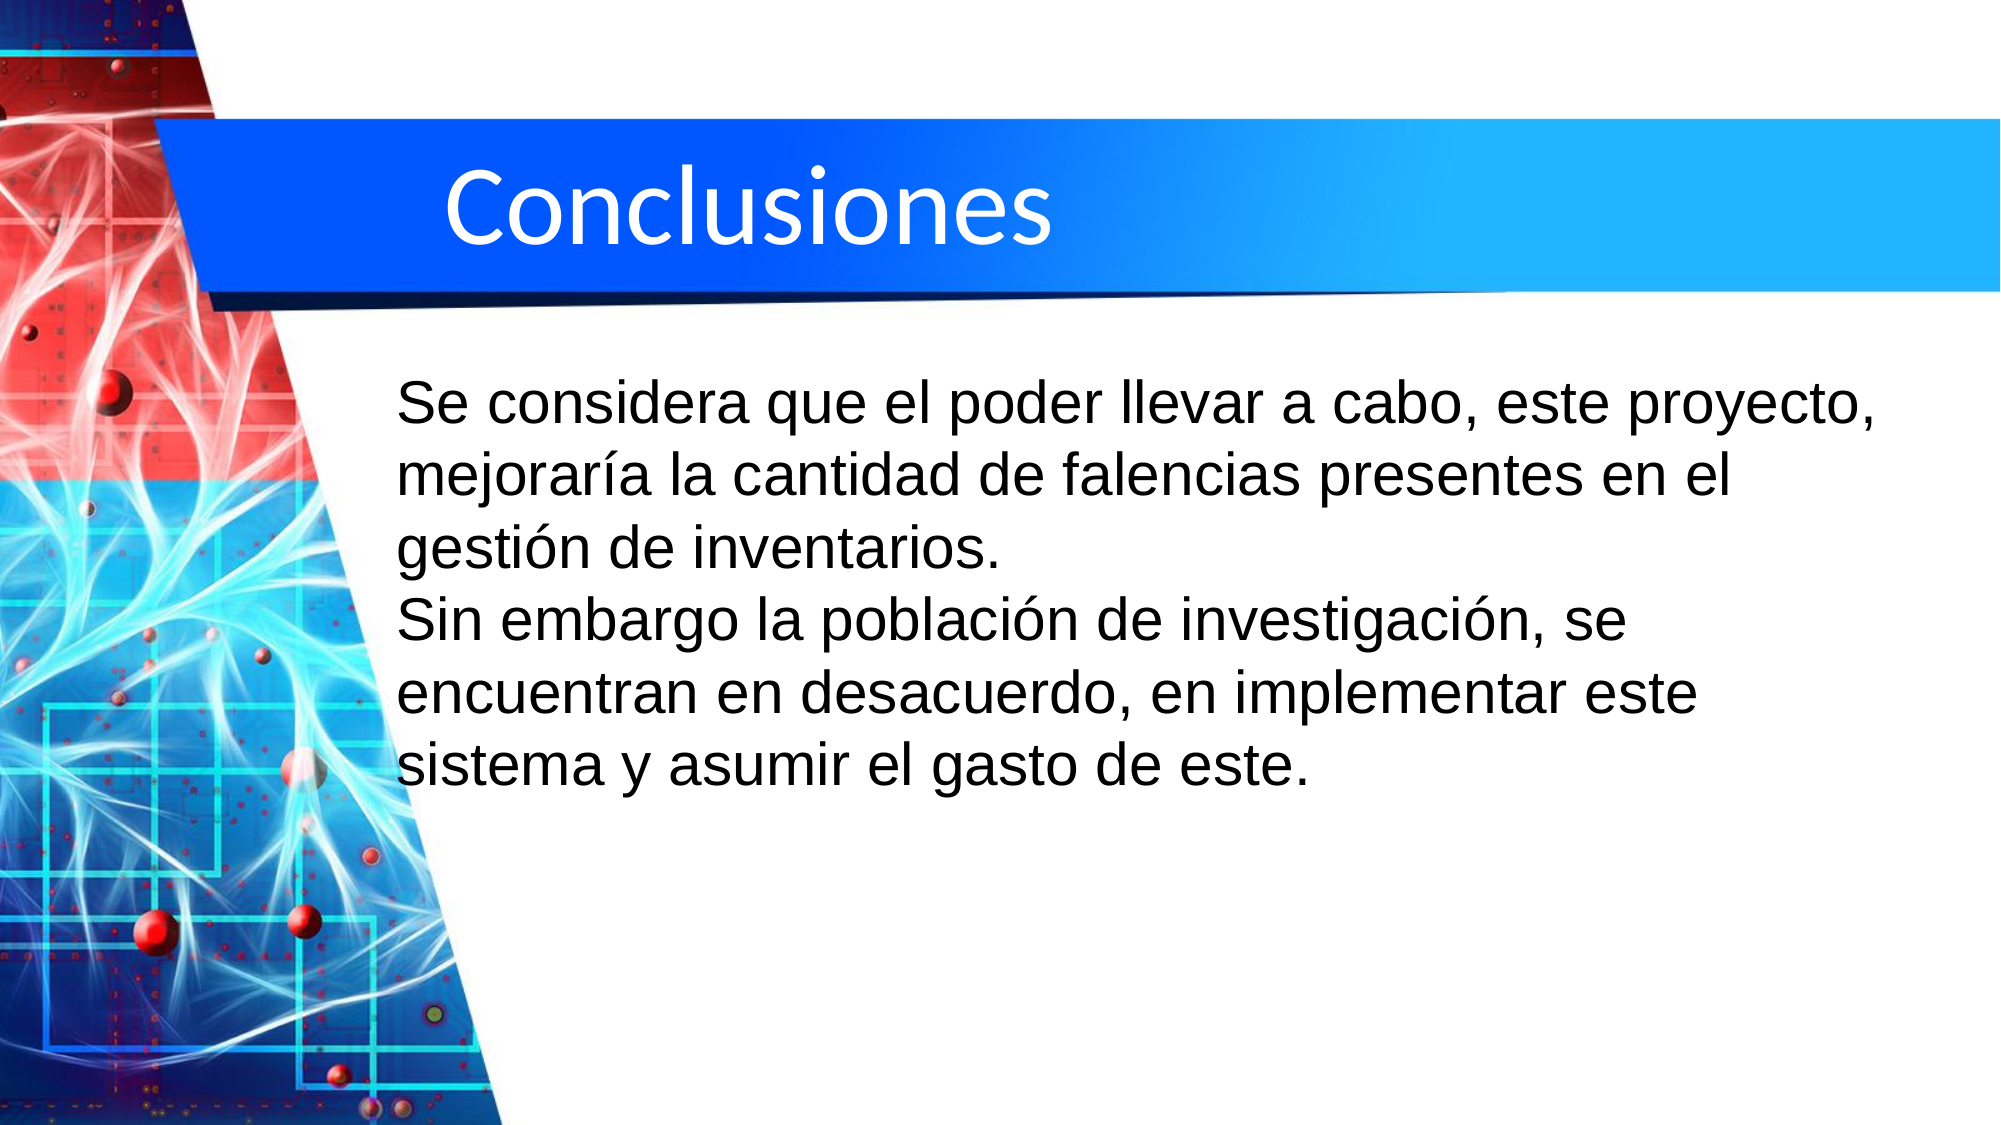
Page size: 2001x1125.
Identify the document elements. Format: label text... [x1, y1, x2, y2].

picture [0, 0, 2001, 1125]
text_box Se considera que el poder llevar a cabo, este proyecto, mejoraría la cantidad de falencias presentes en el gestión de inventarios. Sin embargo la población de investigación, se encuentran en desacuerdo, en implementar este sistema y asumir el gasto de este. [381, 355, 1930, 806]
title Conclusiones [429, 119, 1843, 278]
